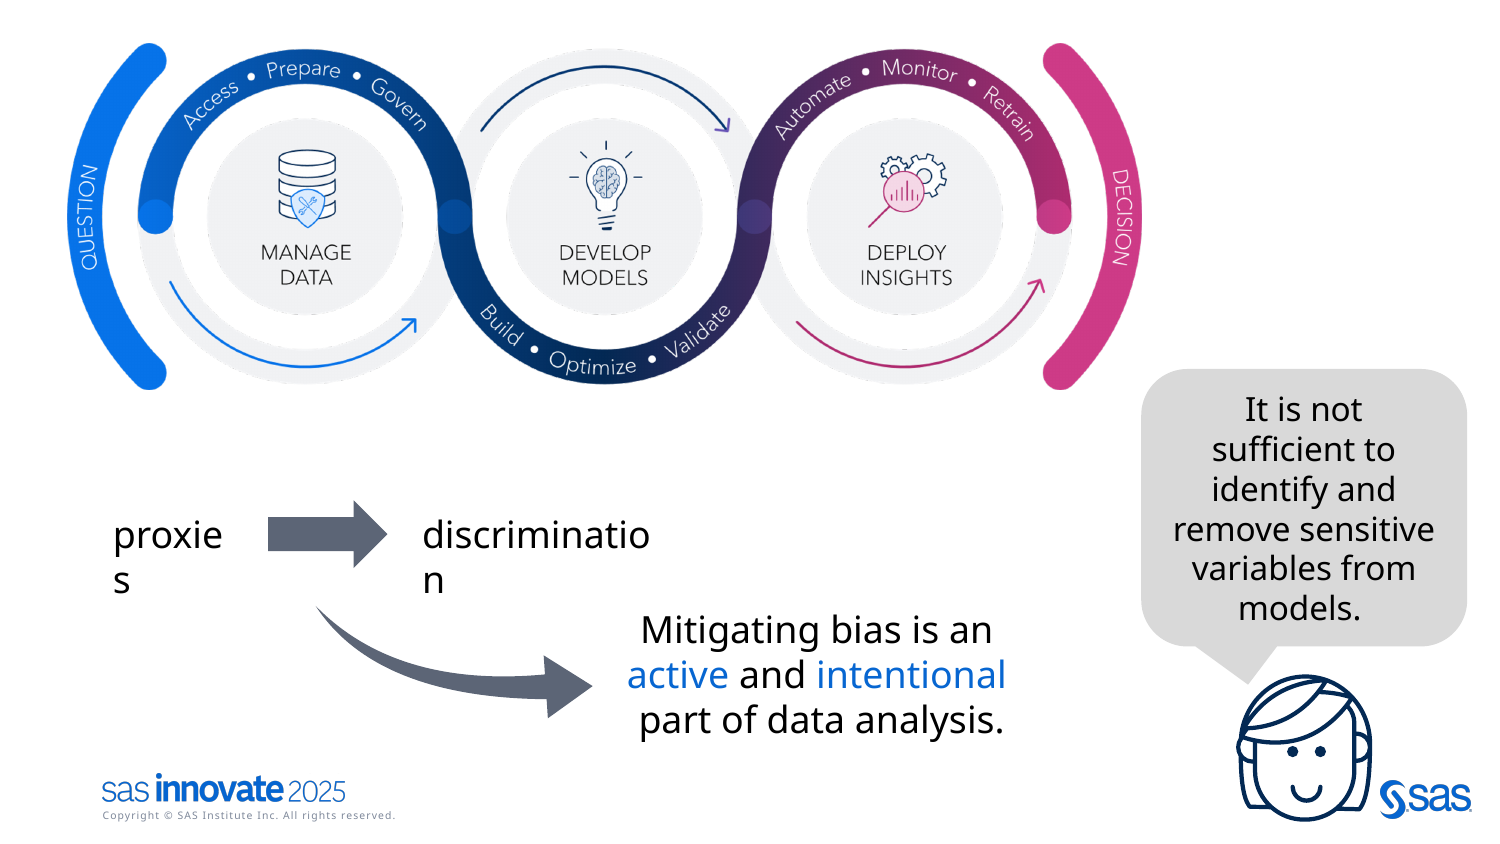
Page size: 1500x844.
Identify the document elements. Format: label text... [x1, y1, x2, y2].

picture [102, 773, 345, 802]
text_box It is not sufficient to identify and remove sensitive variables from models. [1140, 367, 1469, 687]
text_box [1236, 674, 1373, 822]
text_box Mitigating bias is an active and intentional part of data analysis. [606, 593, 1038, 754]
text_box proxies [98, 503, 249, 609]
text_box discrimination [407, 503, 679, 609]
text_box [314, 605, 595, 721]
picture [1380, 780, 1472, 819]
text_box [267, 497, 389, 571]
picture [66, 43, 1142, 390]
